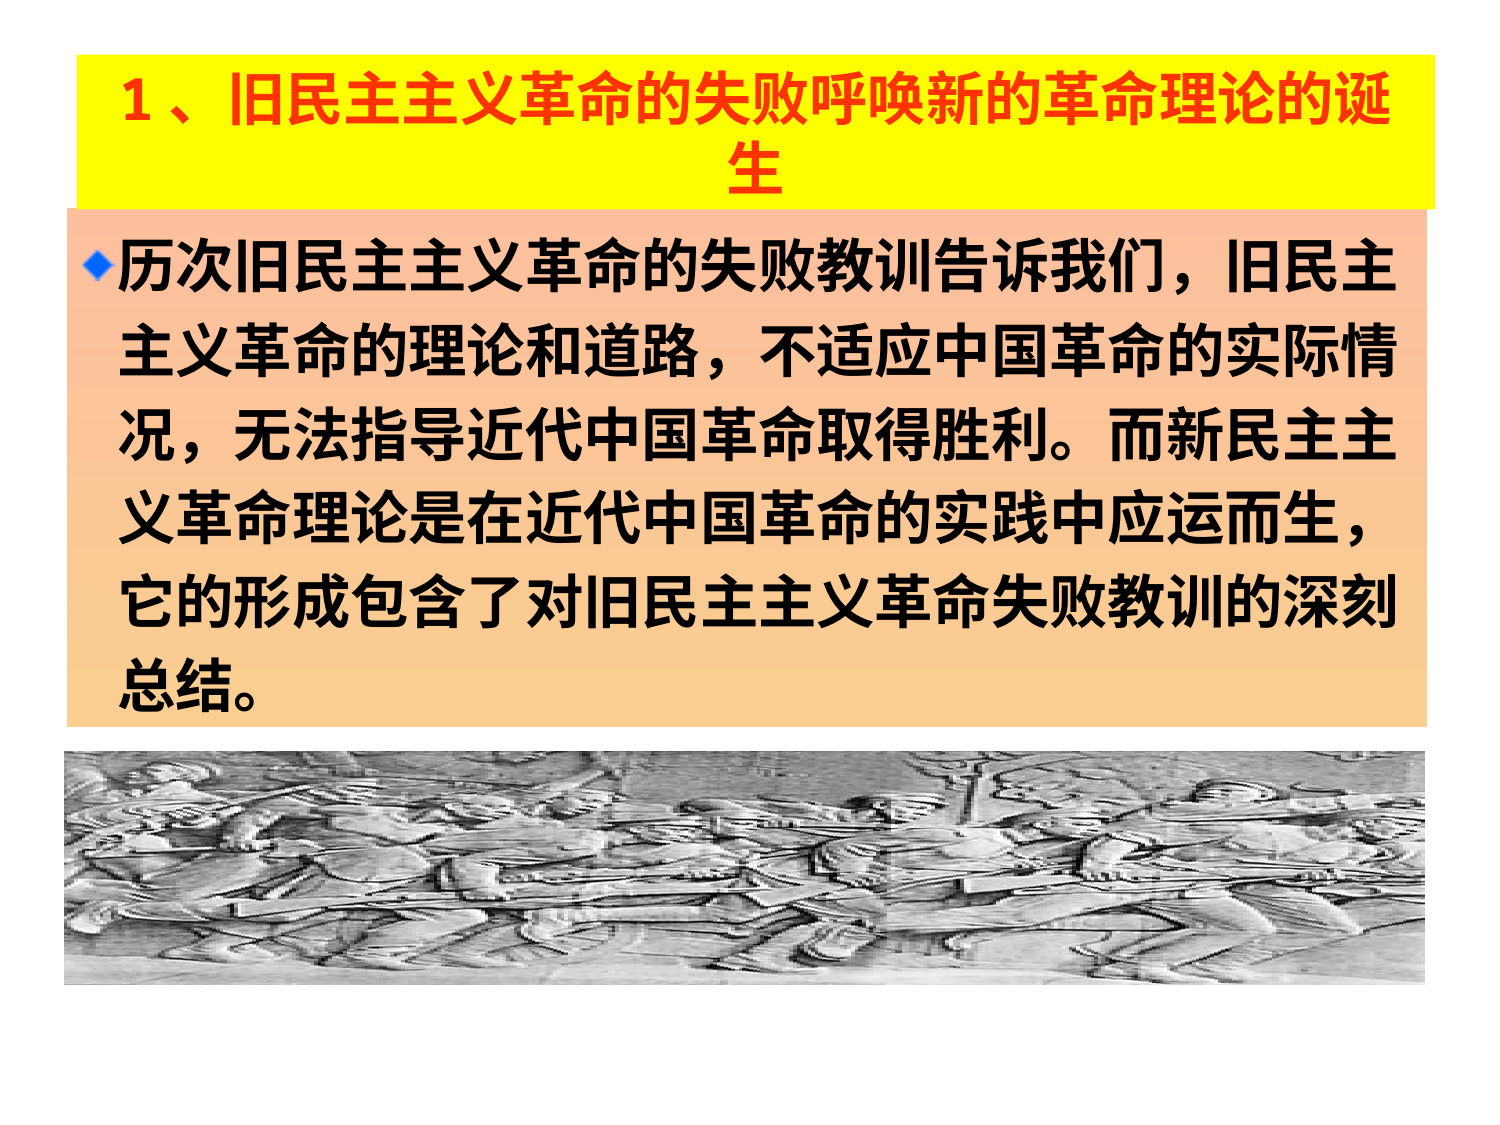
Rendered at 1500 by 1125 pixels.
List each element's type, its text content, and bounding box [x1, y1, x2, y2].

text_box 1、旧民主主义革命的失败呼唤新的革命理论的诞生 [76, 54, 1436, 210]
text_box 历次旧民主主义革命的失败教训告诉我们，旧民主主义革命的理论和道路，不适应中国革命的实际情况，无法指导近代中国革命取得胜利。而新民主主义革命理论是在近代中国革命的实践中应运而生，它的形成包含了对旧民主主义革命失败教训的深刻总结。 [67, 208, 1427, 727]
picture [64, 751, 1425, 985]
picture [82, 248, 115, 281]
